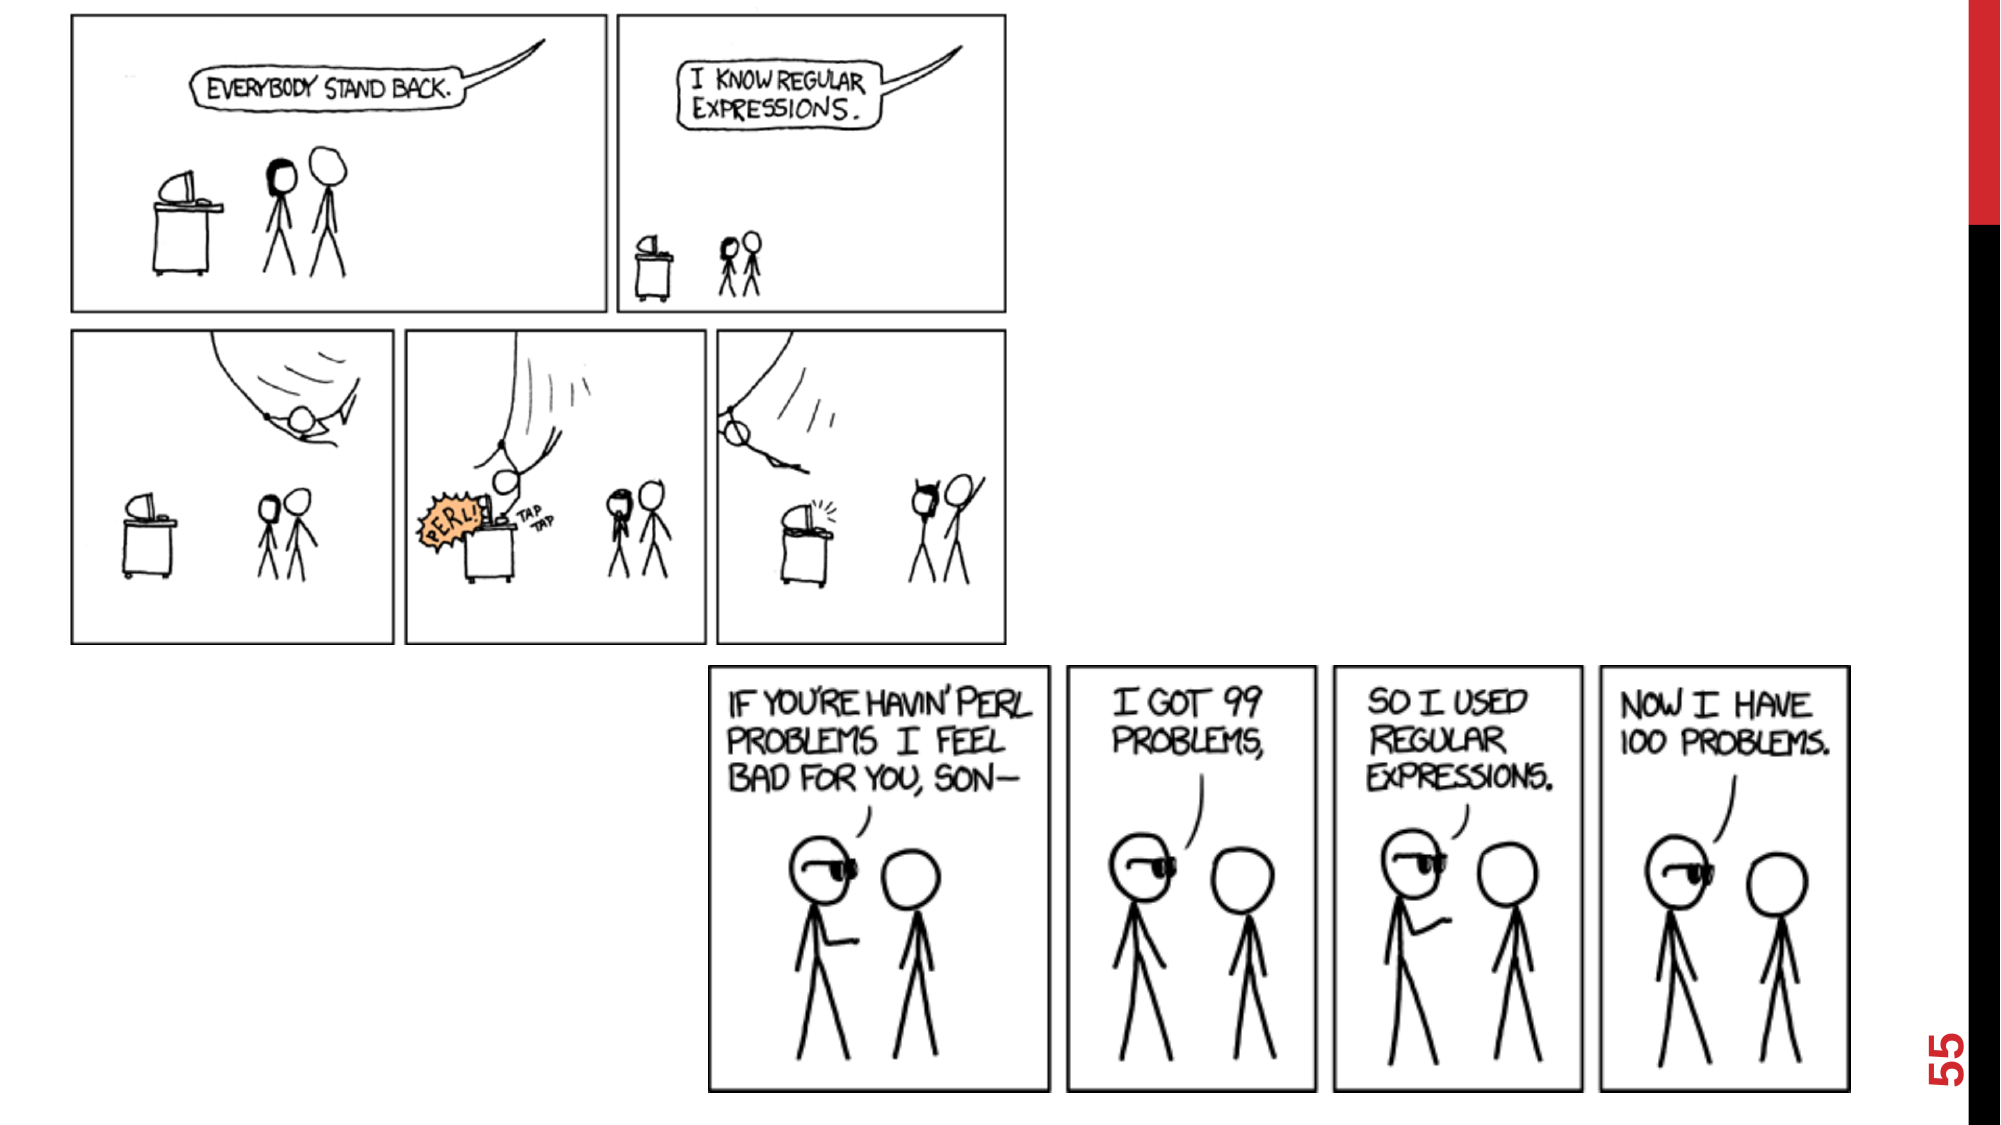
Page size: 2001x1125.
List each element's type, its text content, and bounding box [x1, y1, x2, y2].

picture [708, 665, 1851, 1094]
picture [66, 6, 1014, 652]
slide_number 55 [1903, 887, 1984, 1104]
